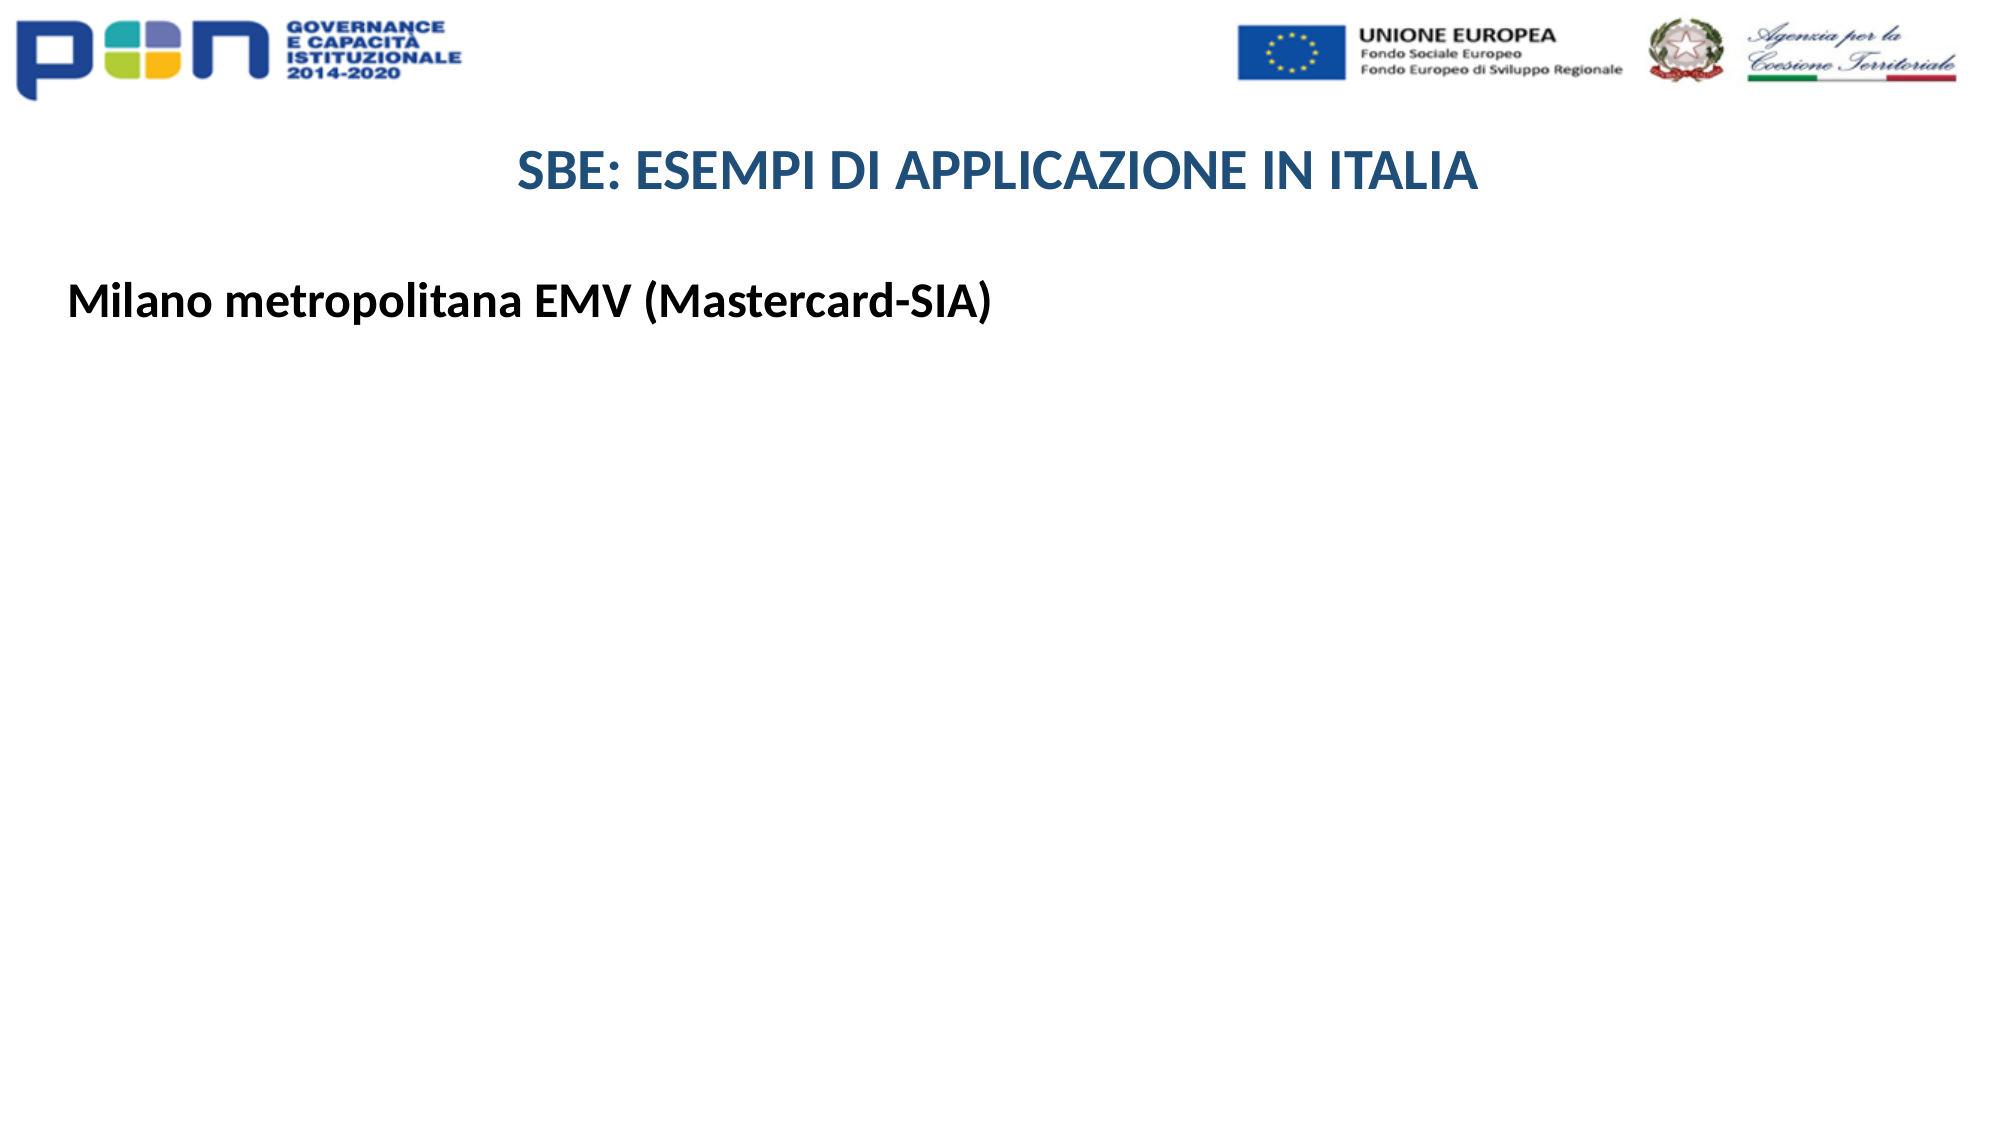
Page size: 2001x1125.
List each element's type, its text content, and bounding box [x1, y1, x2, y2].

text_box SBE: ESEMPI DI APPLICAZIONE IN ITALIA [30, 107, 1967, 228]
text_box Milano metropolitana EMV (Mastercard-SIA) [52, 260, 1103, 396]
picture [0, 9, 1967, 107]
